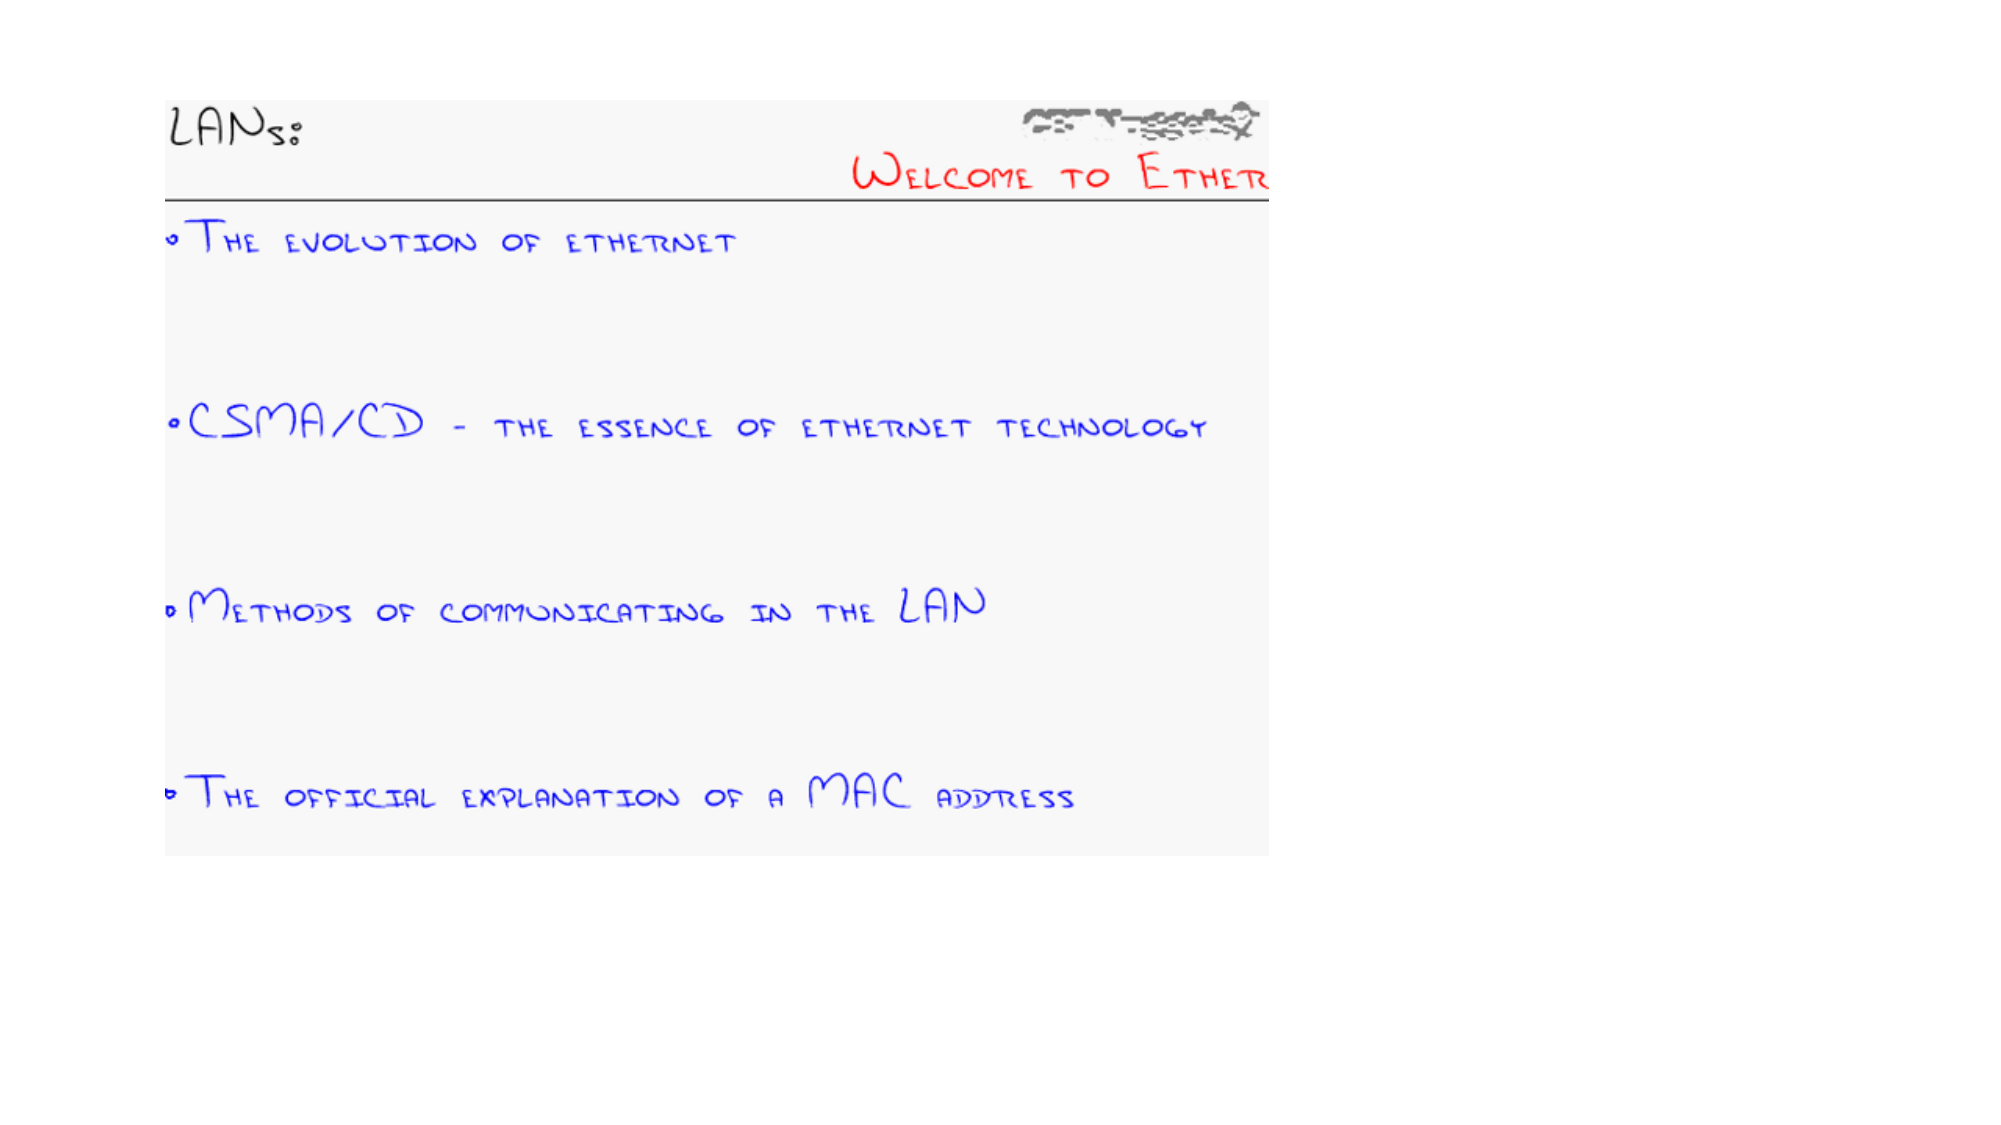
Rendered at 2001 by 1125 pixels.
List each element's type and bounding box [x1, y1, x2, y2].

picture [165, 100, 1269, 856]
